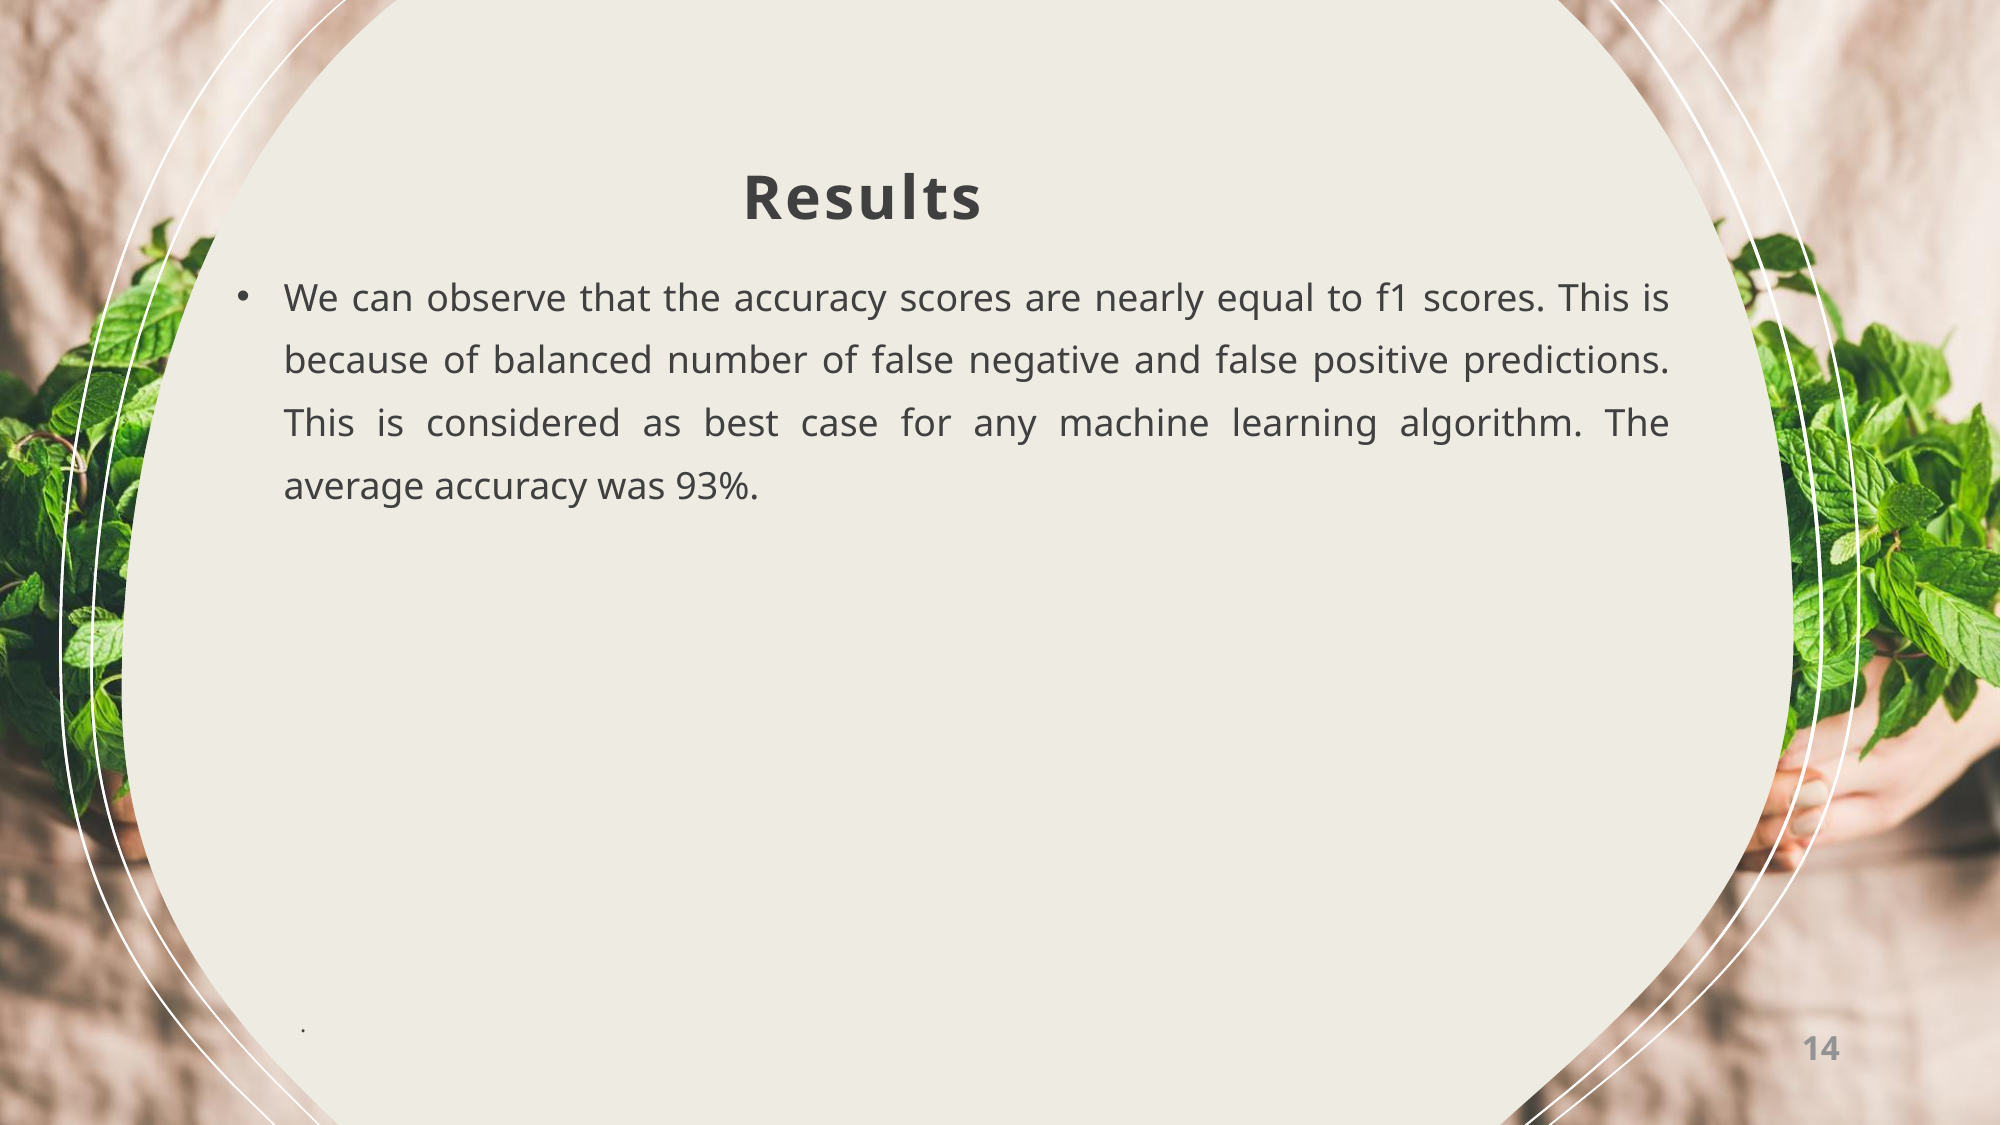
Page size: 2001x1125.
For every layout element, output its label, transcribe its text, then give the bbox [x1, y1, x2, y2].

list We can observe that the accuracy scores are nearly equal to f1 scores. This is because of balanced number of false negative and false positive predictions. This is considered as best case for any machine learning algorithm. The average accuracy was 93%. [397, 237, 1499, 1078]
picture [0, 0, 397, 1125]
title Results [397, 118, 1458, 237]
picture [1499, 0, 2000, 1125]
